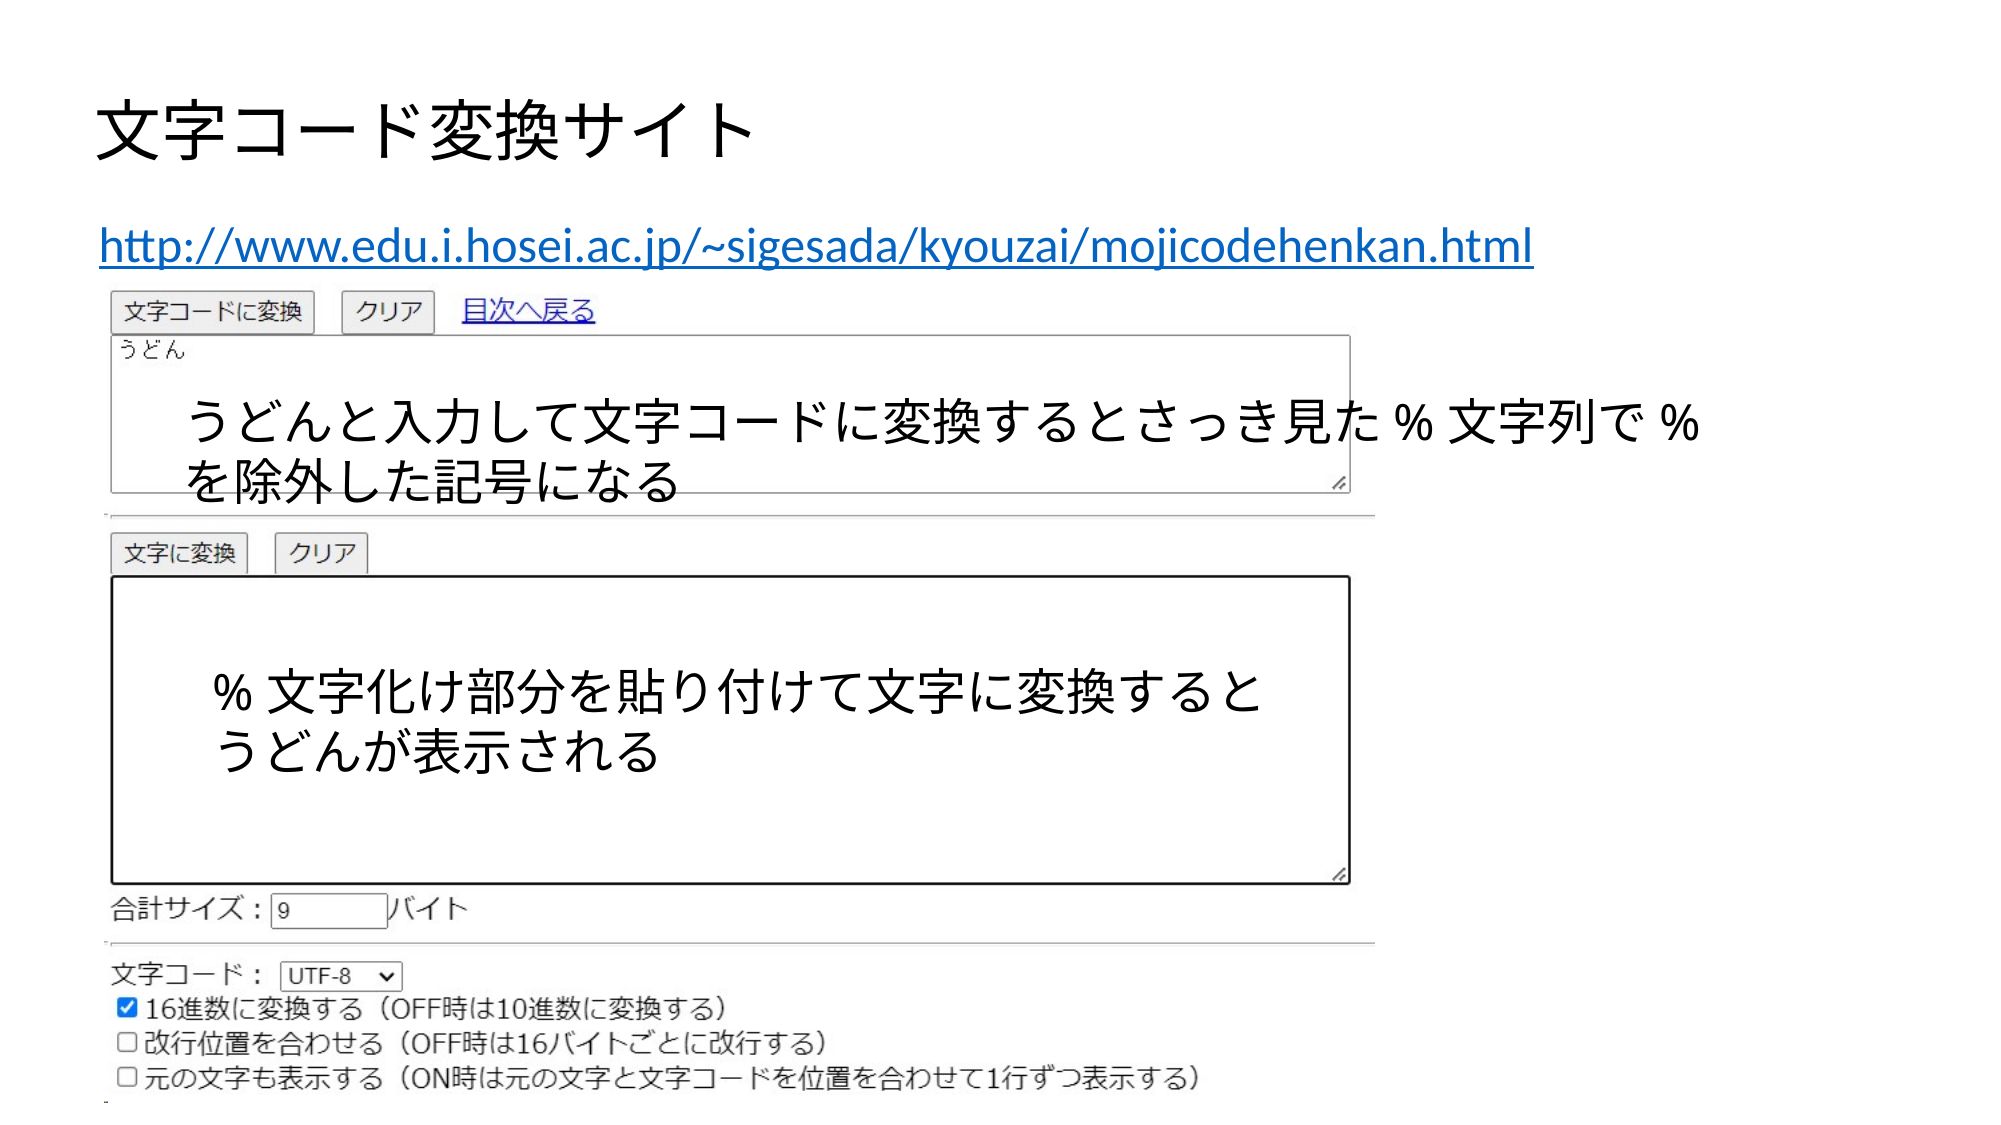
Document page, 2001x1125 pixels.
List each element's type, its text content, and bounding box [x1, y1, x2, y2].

text_box うどんと入力して文字コードに変換するとさっき見た%文字列で%を除外した記号になる [1376, 383, 1746, 519]
text_box 文字コード変換サイト [79, 81, 777, 176]
text_box http://www.edu.i.hosei.ac.jp/~sigesada/kyouzai/mojicodehenkan.html [83, 204, 1549, 340]
picture [104, 272, 1376, 1103]
